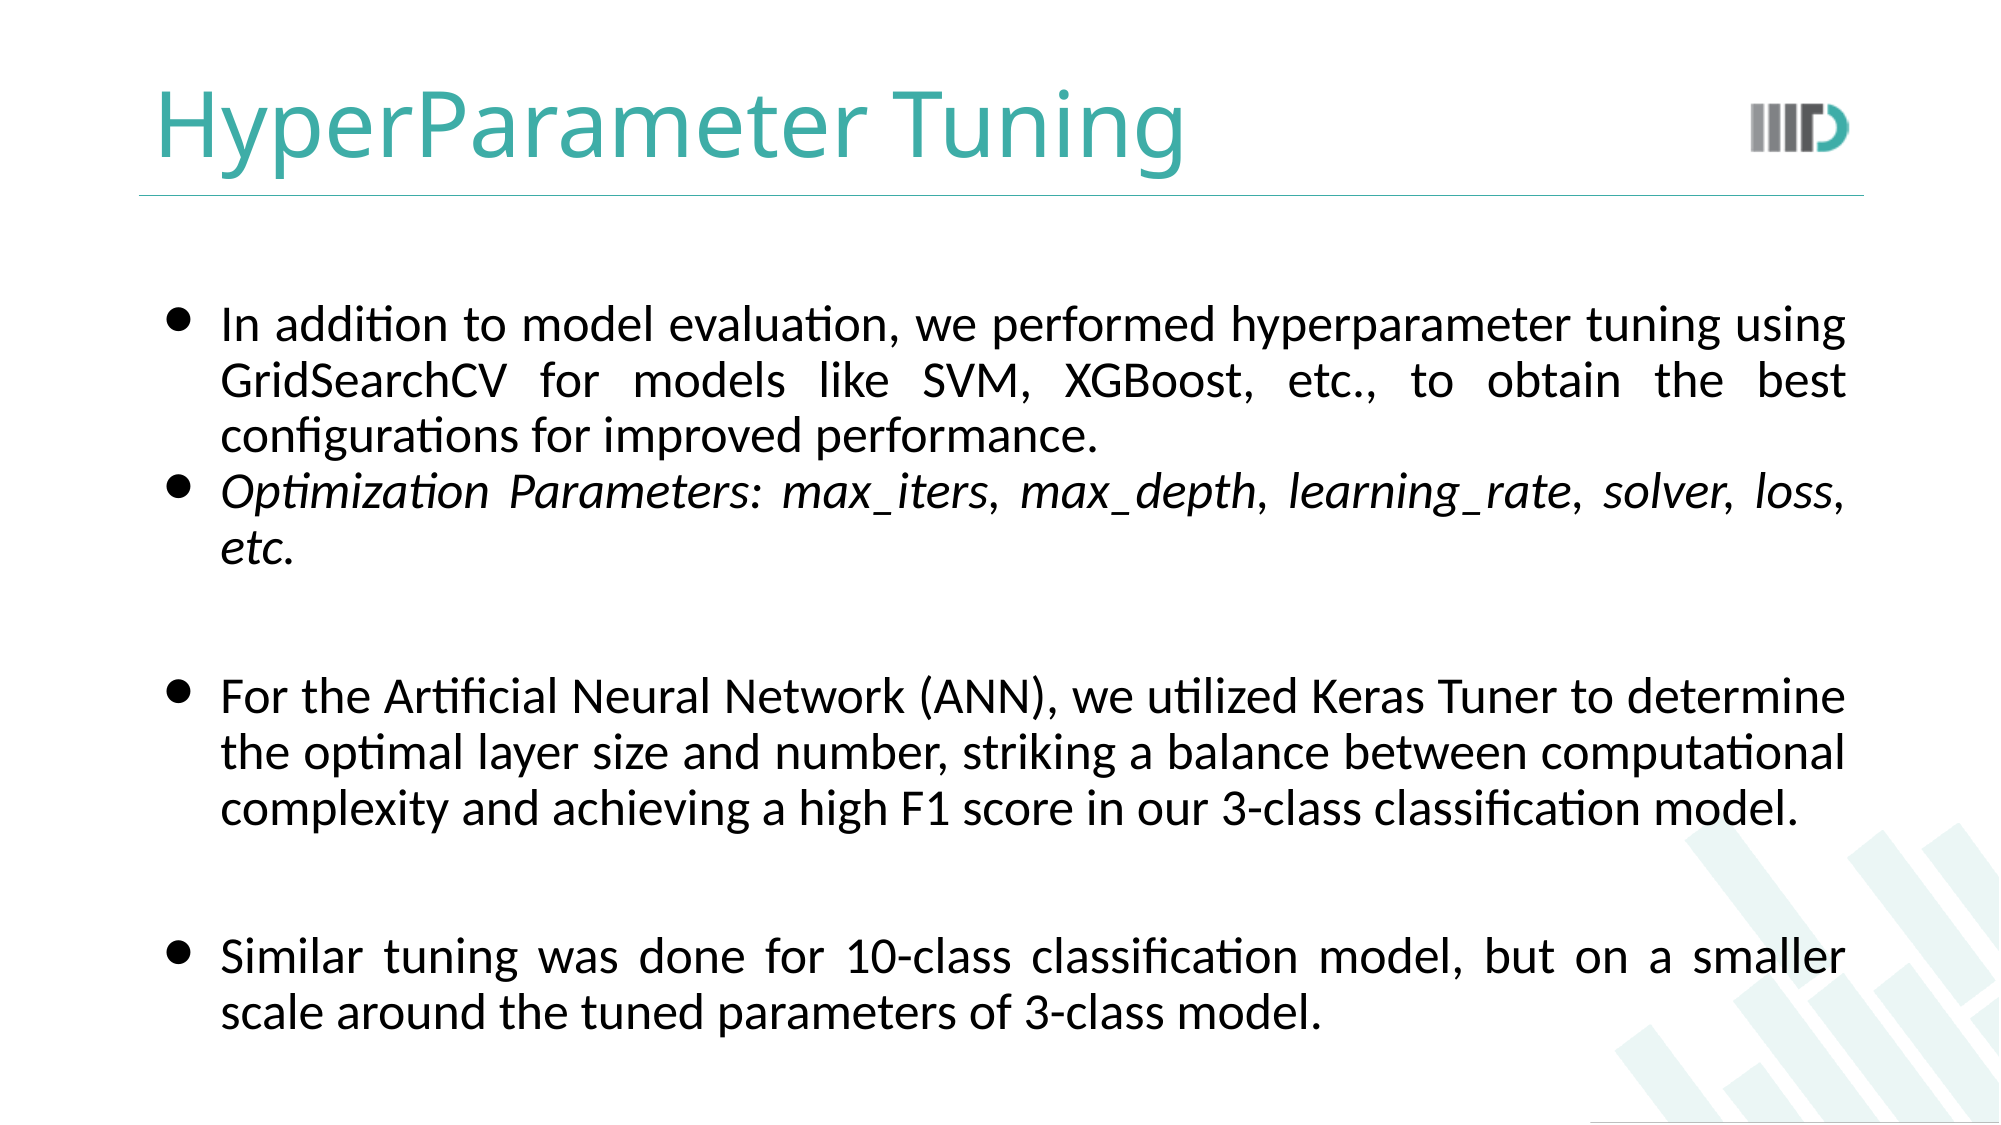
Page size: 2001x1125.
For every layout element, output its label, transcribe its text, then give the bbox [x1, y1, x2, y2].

title HyperParameter Tuning [138, 60, 1689, 196]
picture [1590, 785, 2000, 1125]
picture [1732, 91, 1864, 165]
list In addition to model evaluation, we performed hyperparameter tuning using GridSearchCV for models like SVM, XGBoost, etc., to obtain the best configurations for improved performance. Optimization Parameters: max_iters, max_depth, learning_rate, solver, loss, etc. For the Artificial Neural Network (ANN), we utilized Keras Tuner to determine the optimal layer size and number, striking a balance between computational complexity and achieving a high F1 score in our 3-class classification model. Similar tuning was done for 10-class classification model, but on a smaller scale around the tuned parameters of 3-class model. [138, 289, 1864, 1077]
